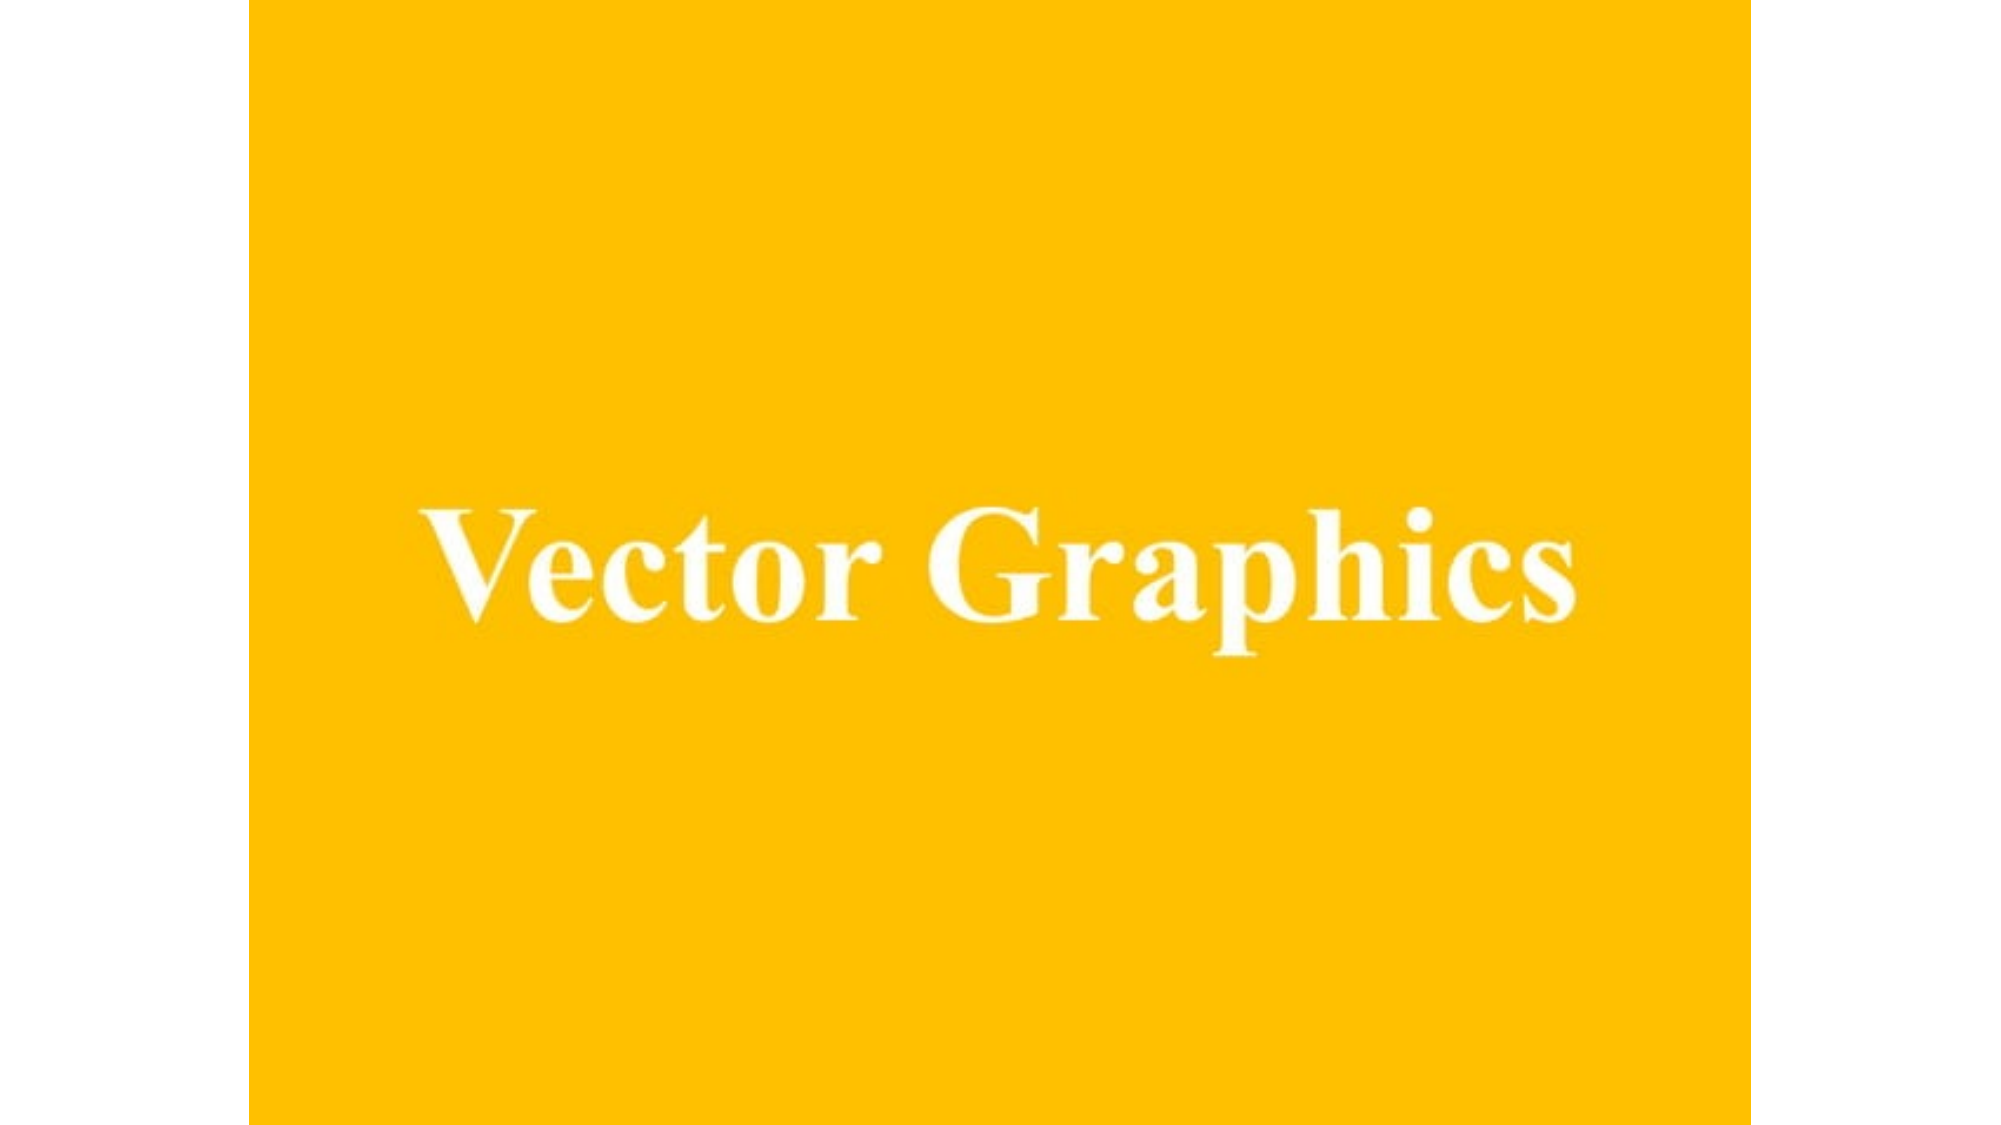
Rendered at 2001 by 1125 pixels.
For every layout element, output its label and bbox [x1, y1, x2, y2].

picture [249, 0, 1751, 1125]
